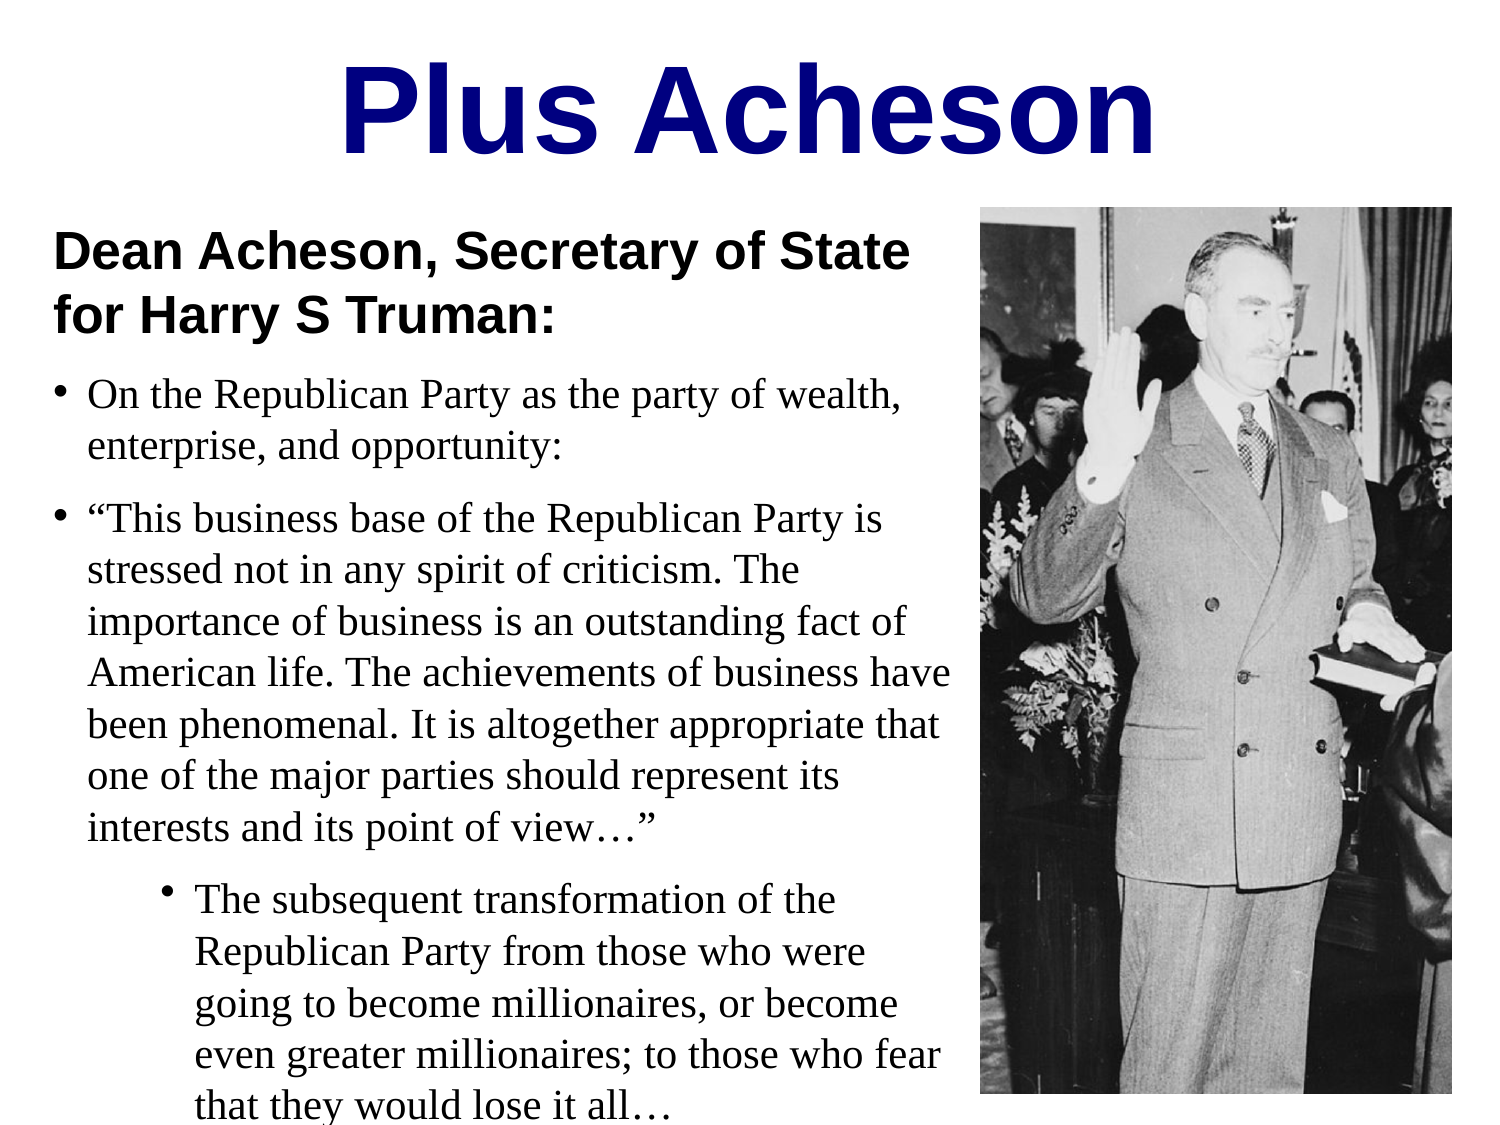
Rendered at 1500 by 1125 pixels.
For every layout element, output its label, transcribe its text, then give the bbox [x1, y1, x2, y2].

picture [980, 207, 1452, 1094]
list Dean Acheson, Secretary of State for Harry S Truman: On the Republican Party as the party of wealth, enterprise, and opportunity: “This business base of the Republican Party is stressed not in any spirit of criticism. The importance of business is an outstanding fact of American life. The achievements of business have been phenomenal. It is altogether appropriate that one of the major parties should represent its interests and its point of view…” The subsequent transformation of the Republican Party from those who were going to become millionaires, or become even greater millionaires; to those who fear that they would lose it all… [44, 207, 980, 1094]
title Plus Acheson [44, 0, 1453, 209]
